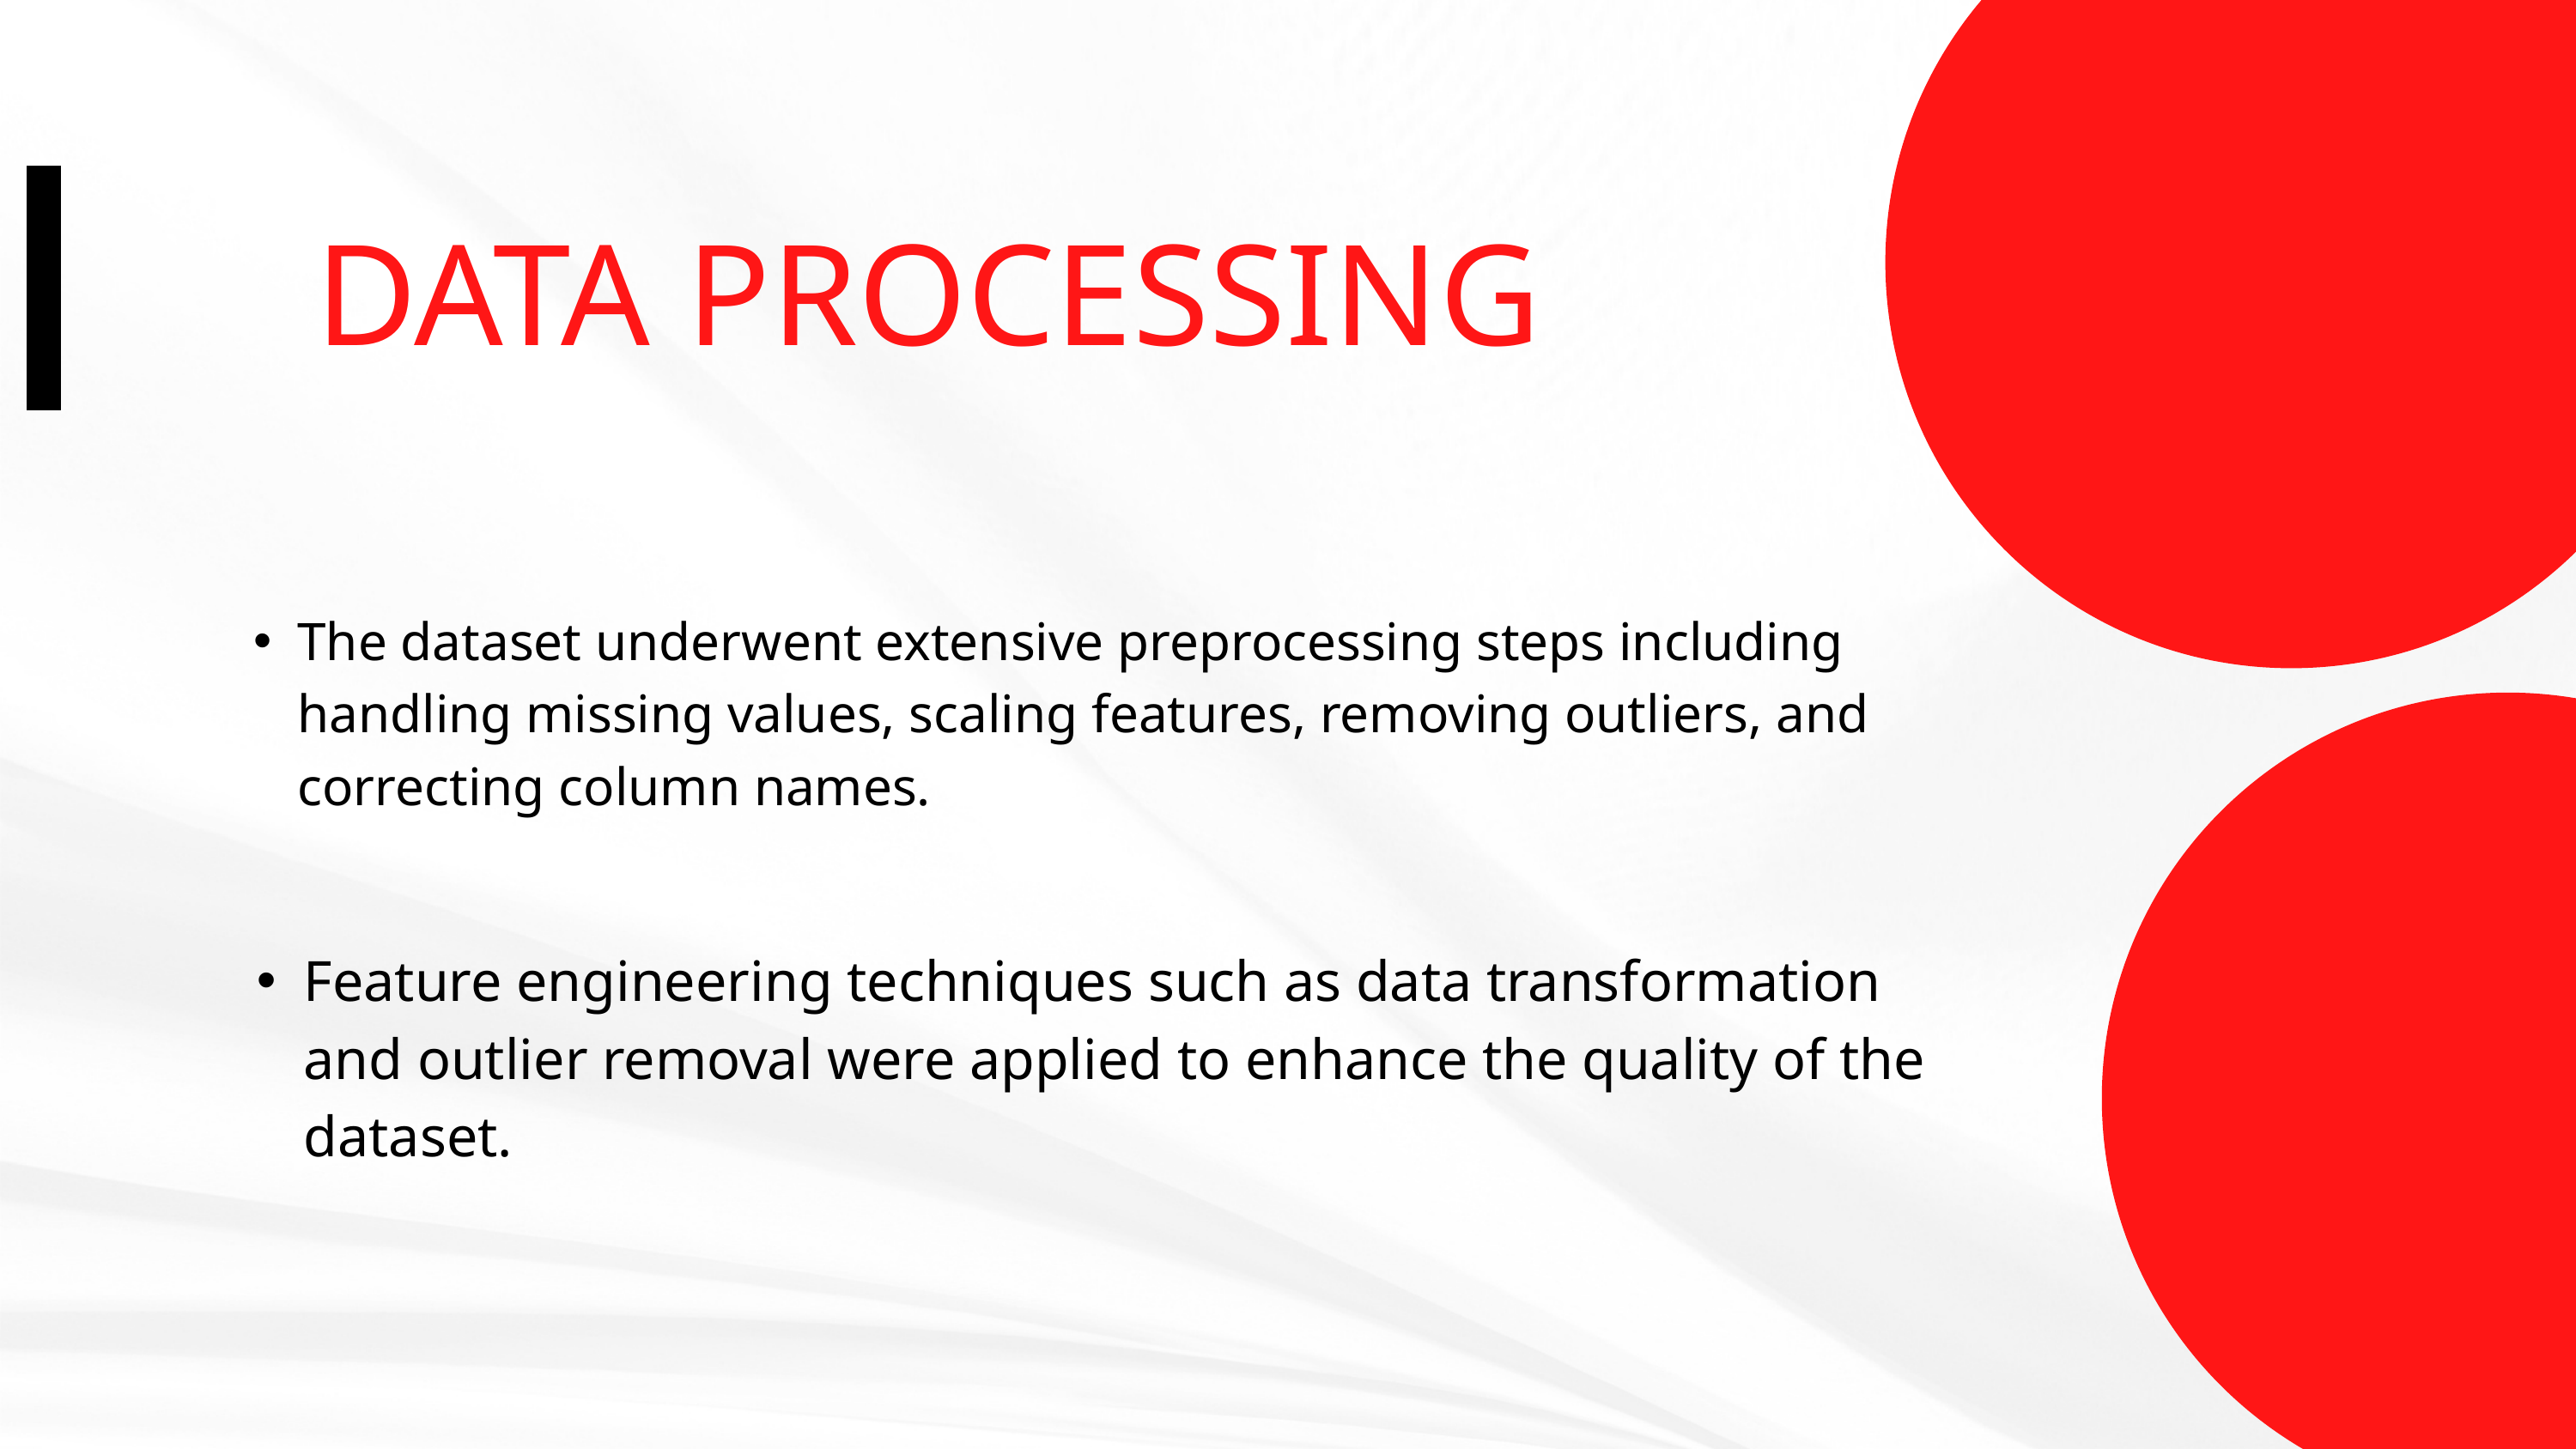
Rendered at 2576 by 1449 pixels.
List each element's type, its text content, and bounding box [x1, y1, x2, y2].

text_box [0, 0, 2576, 1449]
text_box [2101, 692, 2576, 1449]
text_box The dataset underwent extensive preprocessing steps including handling missing values, scaling features, removing outliers, and correcting column names. [209, 598, 1886, 888]
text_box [1885, 0, 2576, 669]
text_box Feature engineering techniques such as data transformation and outlier removal were applied to enhance the quality of the dataset. [209, 935, 1937, 1264]
text_box DATA PROCESSING [98, 178, 1759, 374]
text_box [26, 165, 62, 411]
